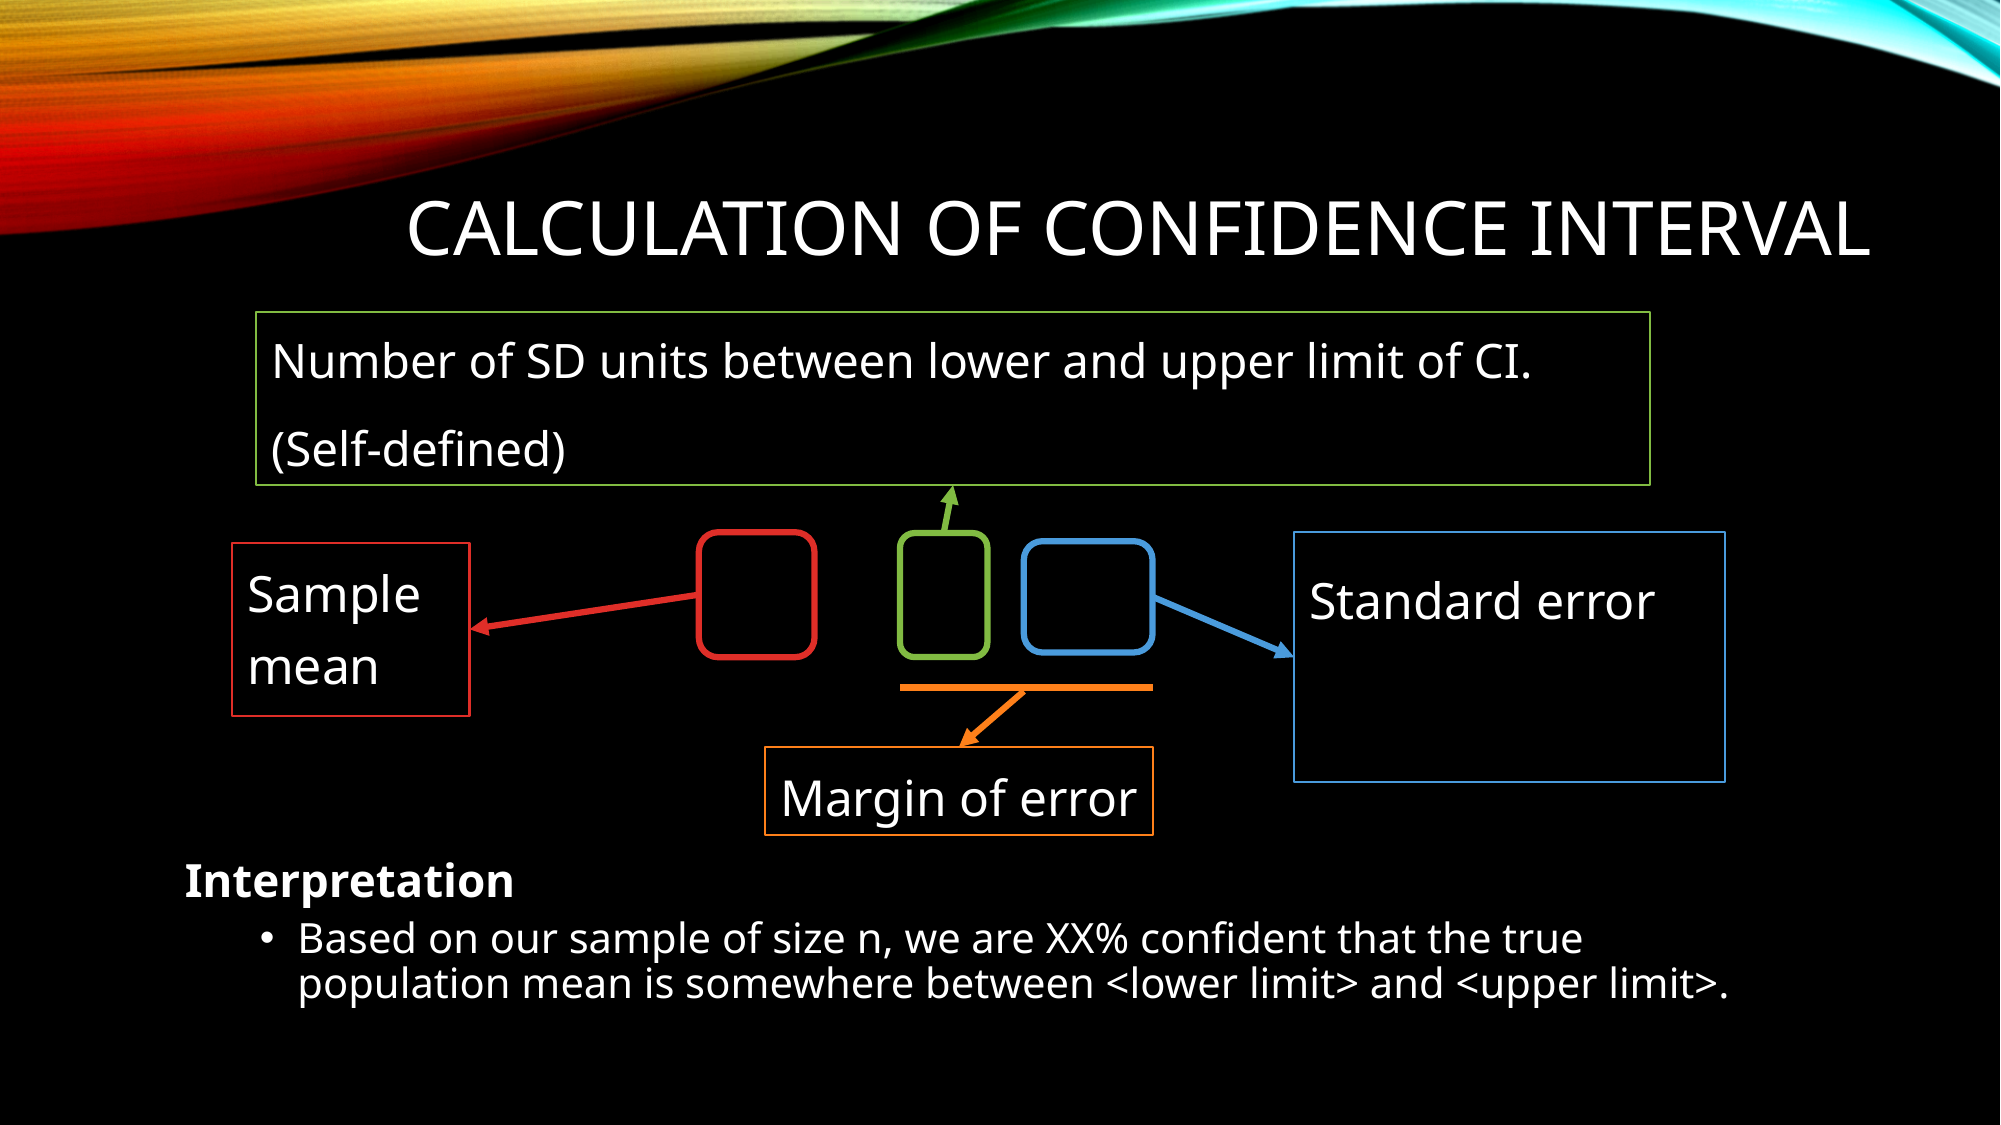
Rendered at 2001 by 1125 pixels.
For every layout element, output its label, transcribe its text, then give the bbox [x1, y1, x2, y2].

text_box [958, 690, 1025, 748]
text_box [898, 531, 989, 659]
text_box [697, 531, 816, 659]
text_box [943, 484, 954, 534]
text_box [1022, 540, 1154, 654]
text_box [469, 594, 700, 630]
text_box Number of SD units between lower and upper limit of CI. (Self-defined) [255, 311, 1651, 486]
list Interpretation Based on our sample of size n, we are XX% confident that the true population mean is somewhere between <lower limit> and <upper limit>. [169, 849, 1813, 1038]
title Calculation of Confidence Interval [200, 125, 1888, 338]
text_box Margin of error [764, 746, 1154, 836]
text_box Sample mean [231, 542, 471, 717]
picture [0, 0, 2000, 237]
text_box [1152, 596, 1295, 658]
